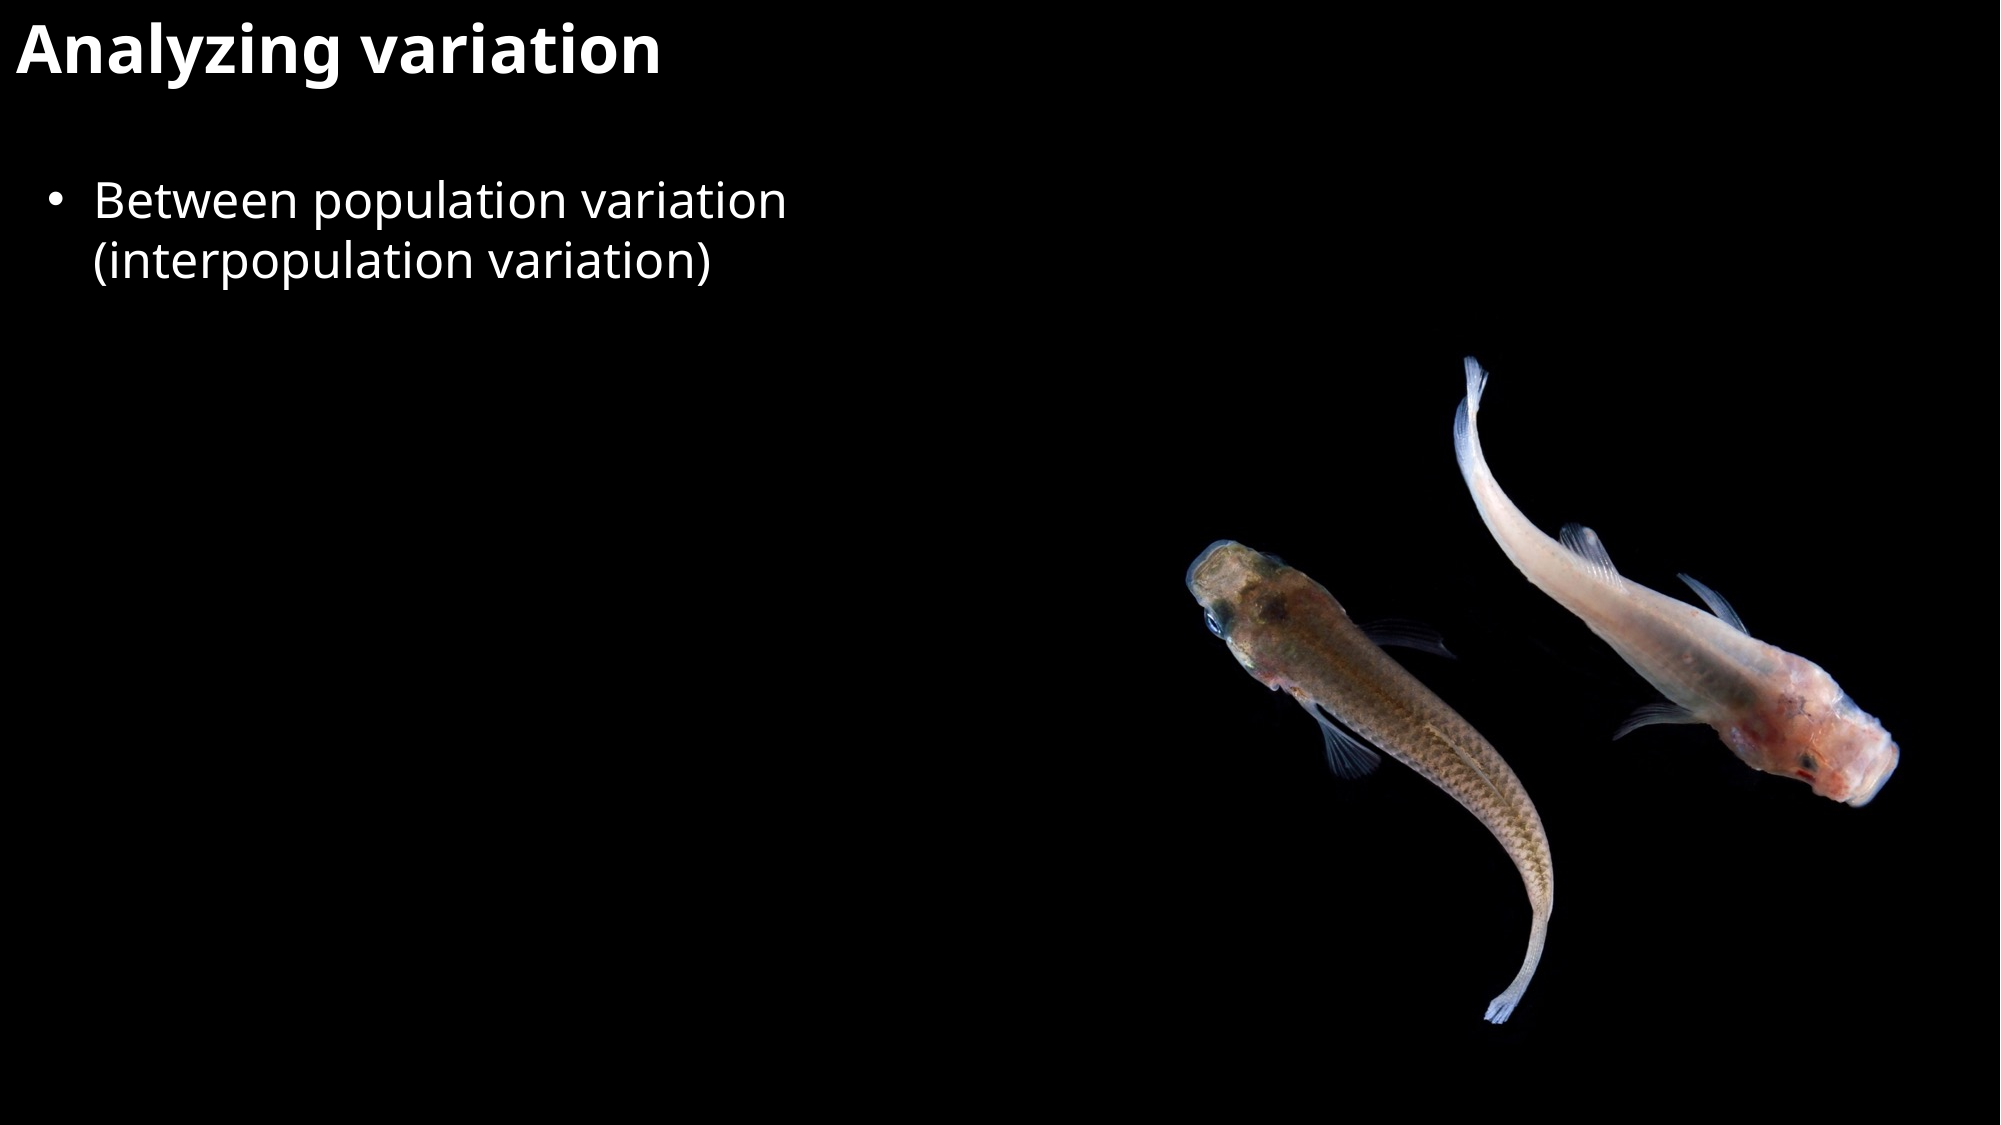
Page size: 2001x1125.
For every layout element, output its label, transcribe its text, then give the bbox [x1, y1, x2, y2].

picture [832, 287, 2000, 1125]
text_box Between population variation (interpopulation variation) [32, 160, 892, 356]
text_box Analyzing variation [1, 0, 679, 95]
